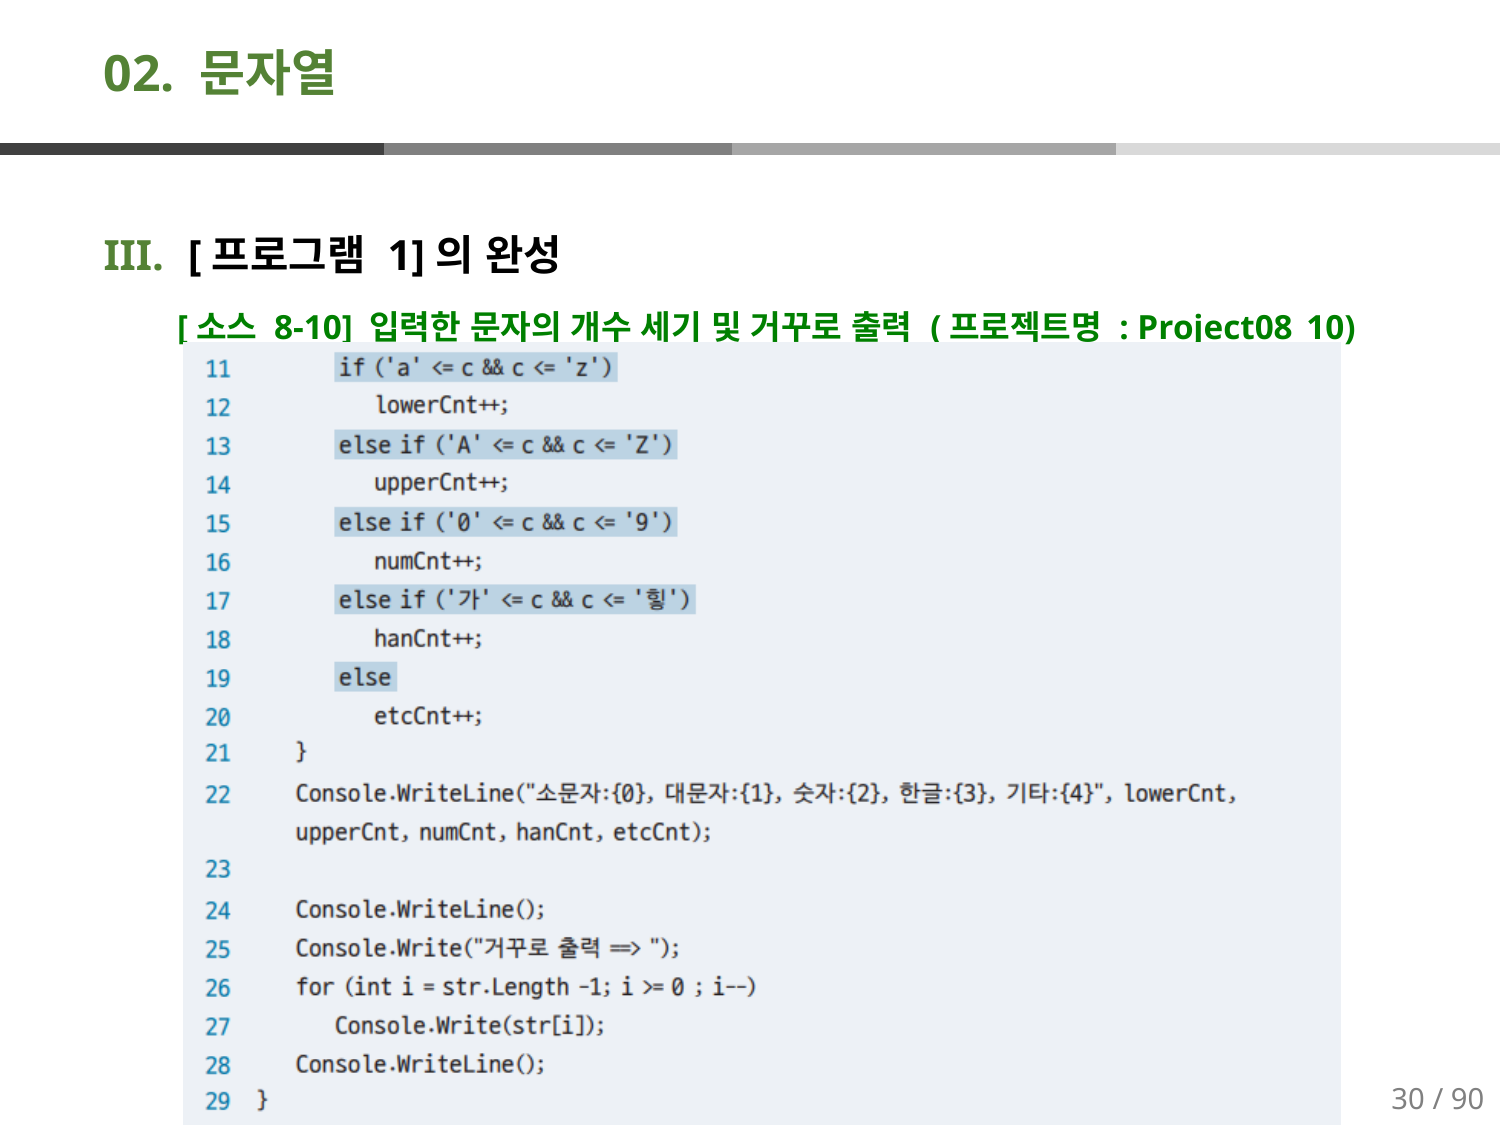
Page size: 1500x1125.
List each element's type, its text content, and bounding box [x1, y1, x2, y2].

list [프로그램 1]의 완성 [소스 8-10] 입력한 문자의 개수 세기 및 거꾸로 출력 (프로젝트명 : Project08_10) [88, 196, 1459, 1125]
picture [182, 342, 1341, 1125]
title 02. 문자열 [88, 30, 1400, 121]
